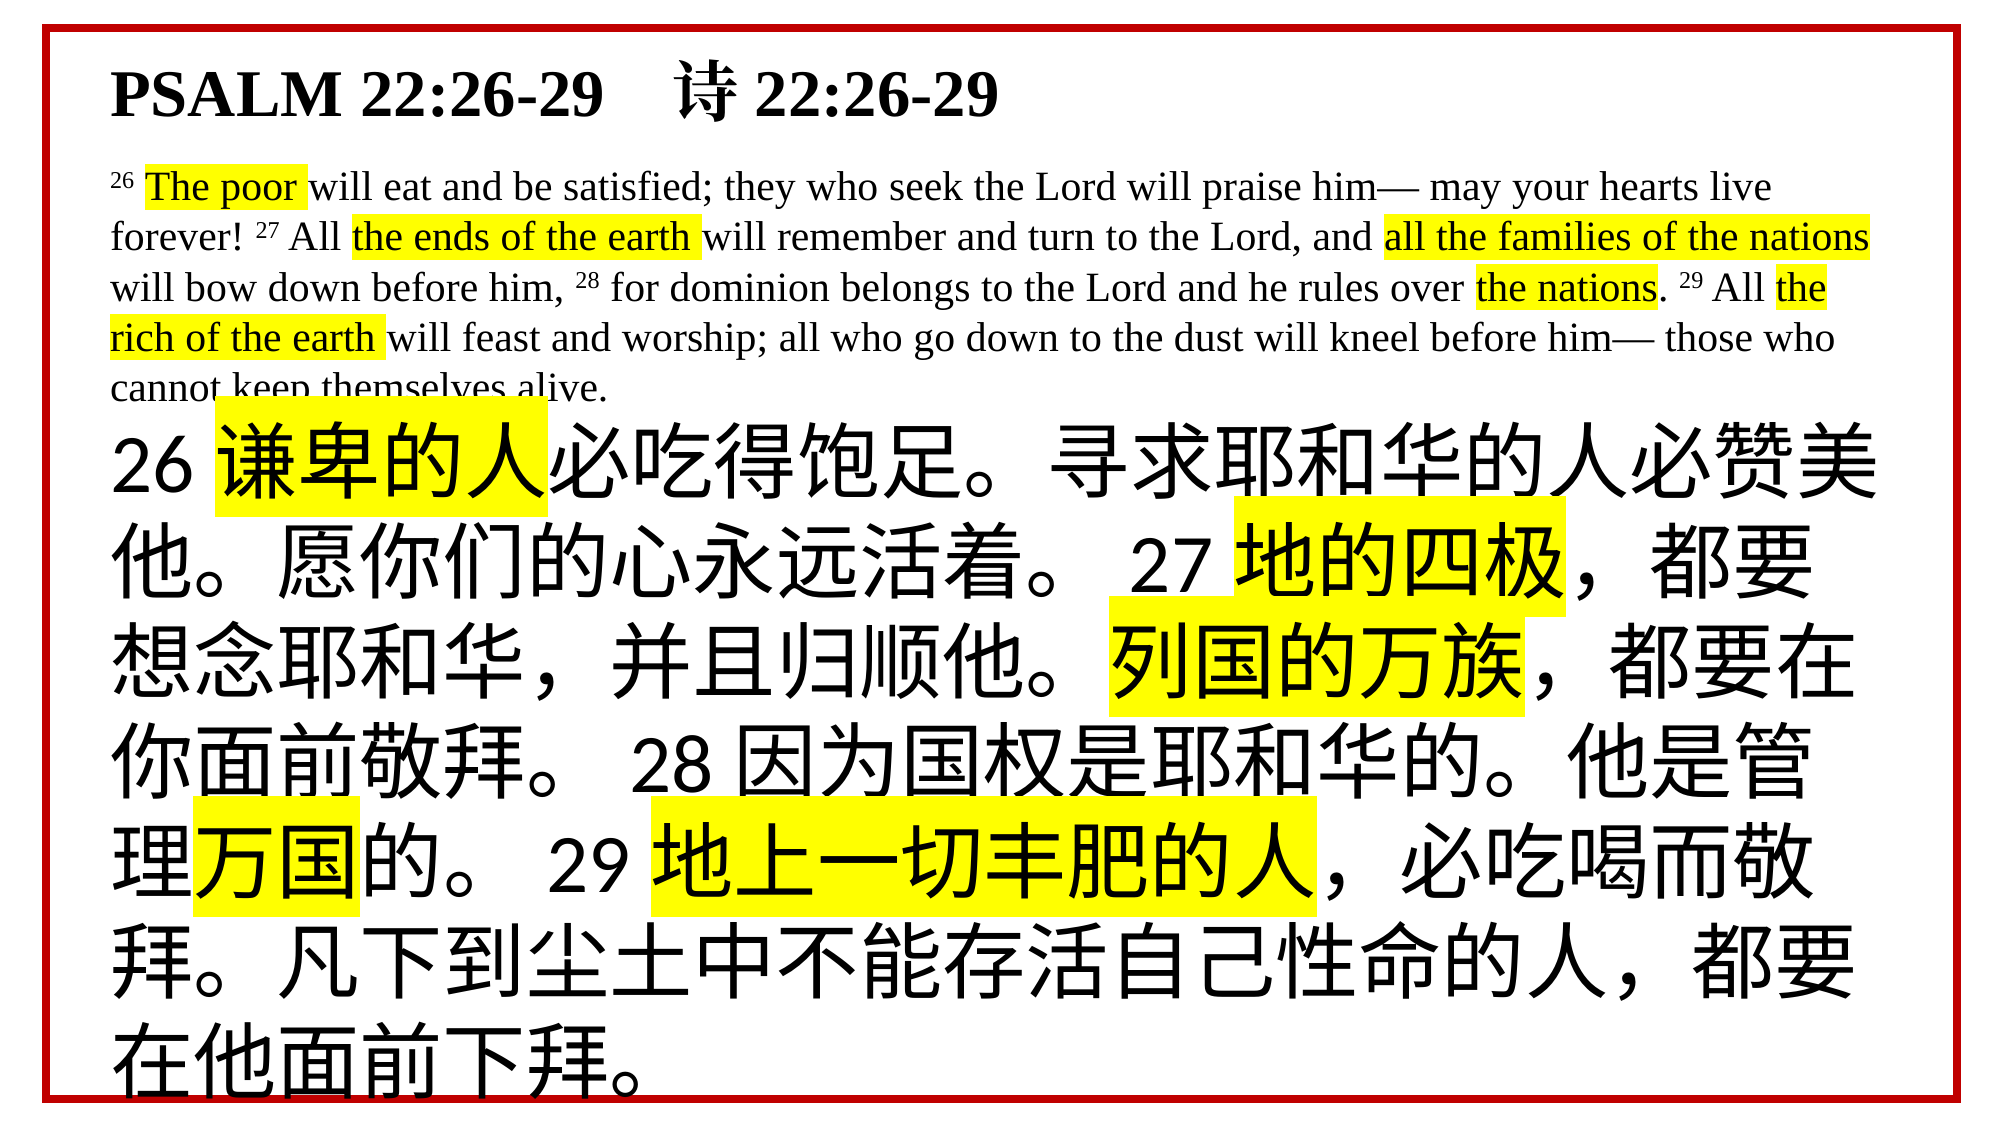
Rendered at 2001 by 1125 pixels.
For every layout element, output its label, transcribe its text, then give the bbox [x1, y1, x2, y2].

text_box PSALM 22:26-29 诗22:26-29 [95, 41, 1111, 137]
text_box 26 The poor will eat and be satisfied; they who seek the Lord will praise him— may your hearts live forever! 27 All the ends of the earth will remember and turn to the Lord, and all the families of the nations will bow down before him, 28 for dominion belongs to the Lord and he rules over the nations. 29 All the rich of the earth will feast and worship; all who go down to the dust will kneel before him— those who cannot keep themselves alive. 26谦卑的人必吃得饱足。寻求耶和华的人必赞美他。愿你们的心永远活着。27地的四极，都要想念耶和华，并且归顺他。列国的万族，都要在你面前敬拜。28因为国权是耶和华的。他是管理万国的。29地上一切丰肥的人，必吃喝而敬拜。凡下到尘土中不能存活自己性命的人，都要在他面前下拜。 [95, 151, 1905, 1117]
text_box [45, 27, 1958, 1100]
